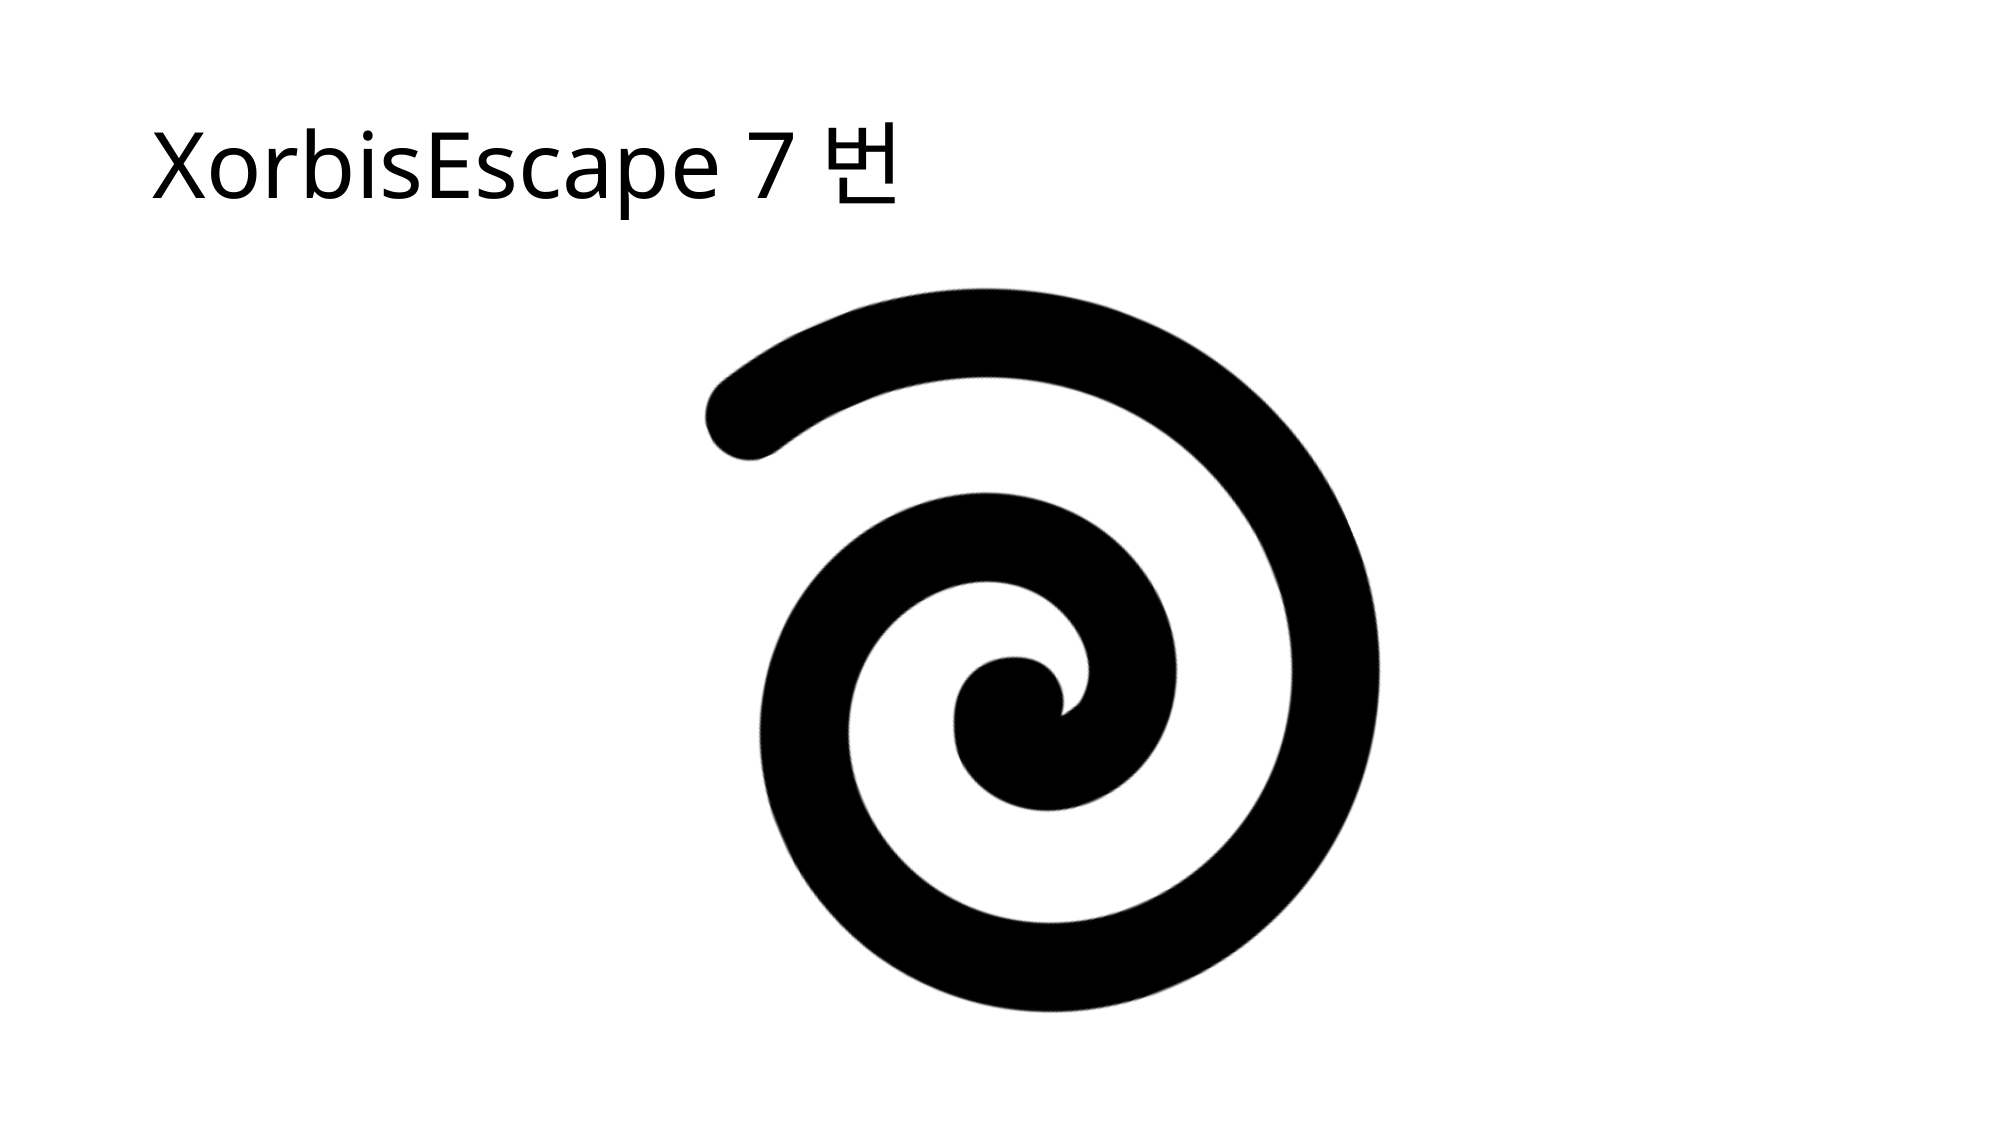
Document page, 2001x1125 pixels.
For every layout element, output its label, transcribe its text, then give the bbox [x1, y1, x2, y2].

picture [479, 154, 1522, 1125]
title XorbisEscape 7번 [137, 59, 1863, 278]
